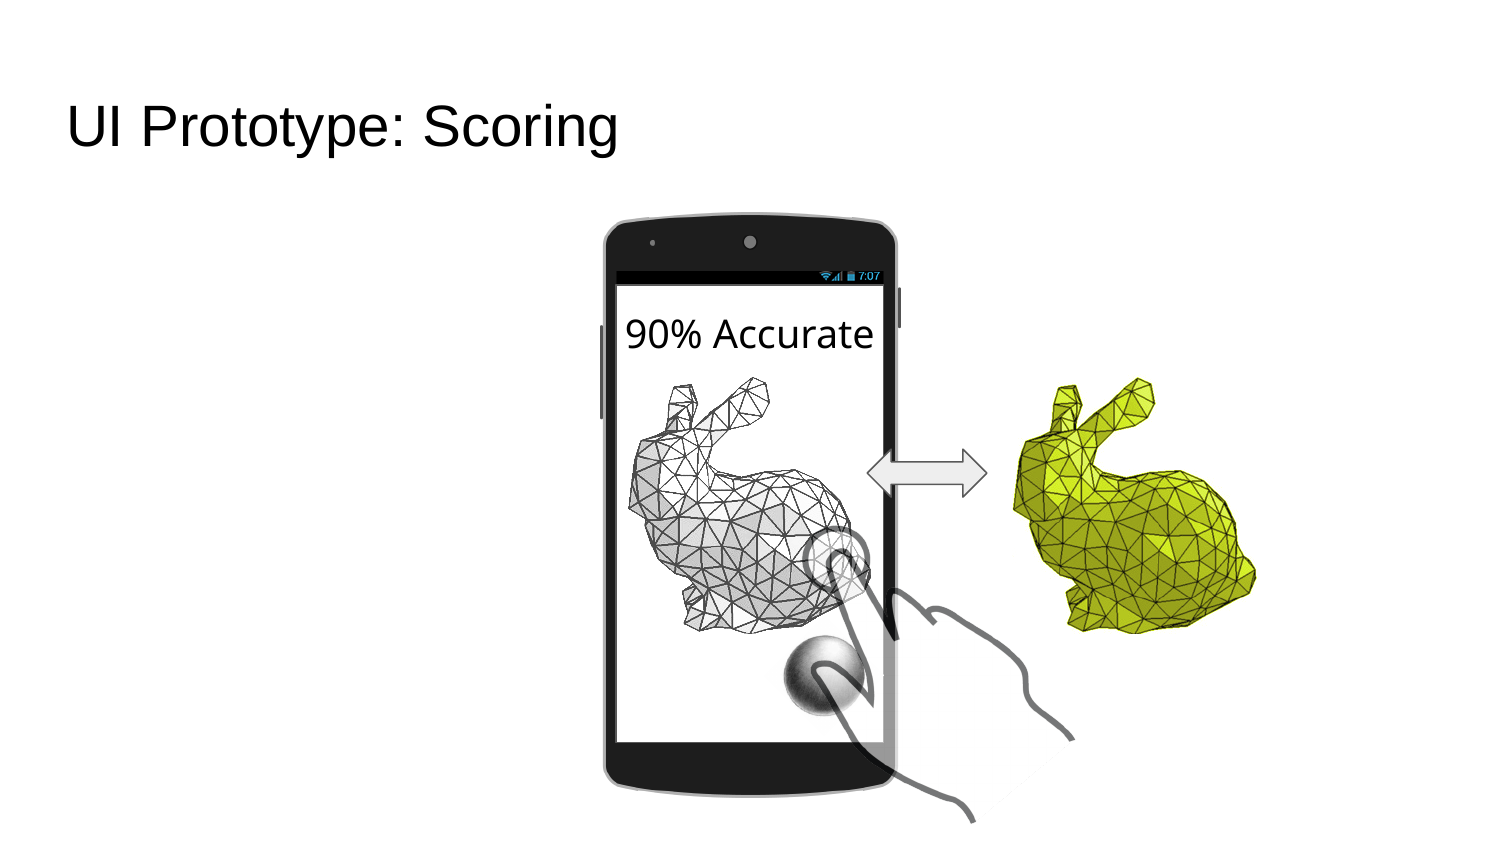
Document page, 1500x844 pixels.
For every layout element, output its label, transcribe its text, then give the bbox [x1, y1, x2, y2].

title UI Prototype: Scoring [51, 72, 1449, 167]
picture [704, 373, 1258, 844]
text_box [589, 198, 911, 809]
